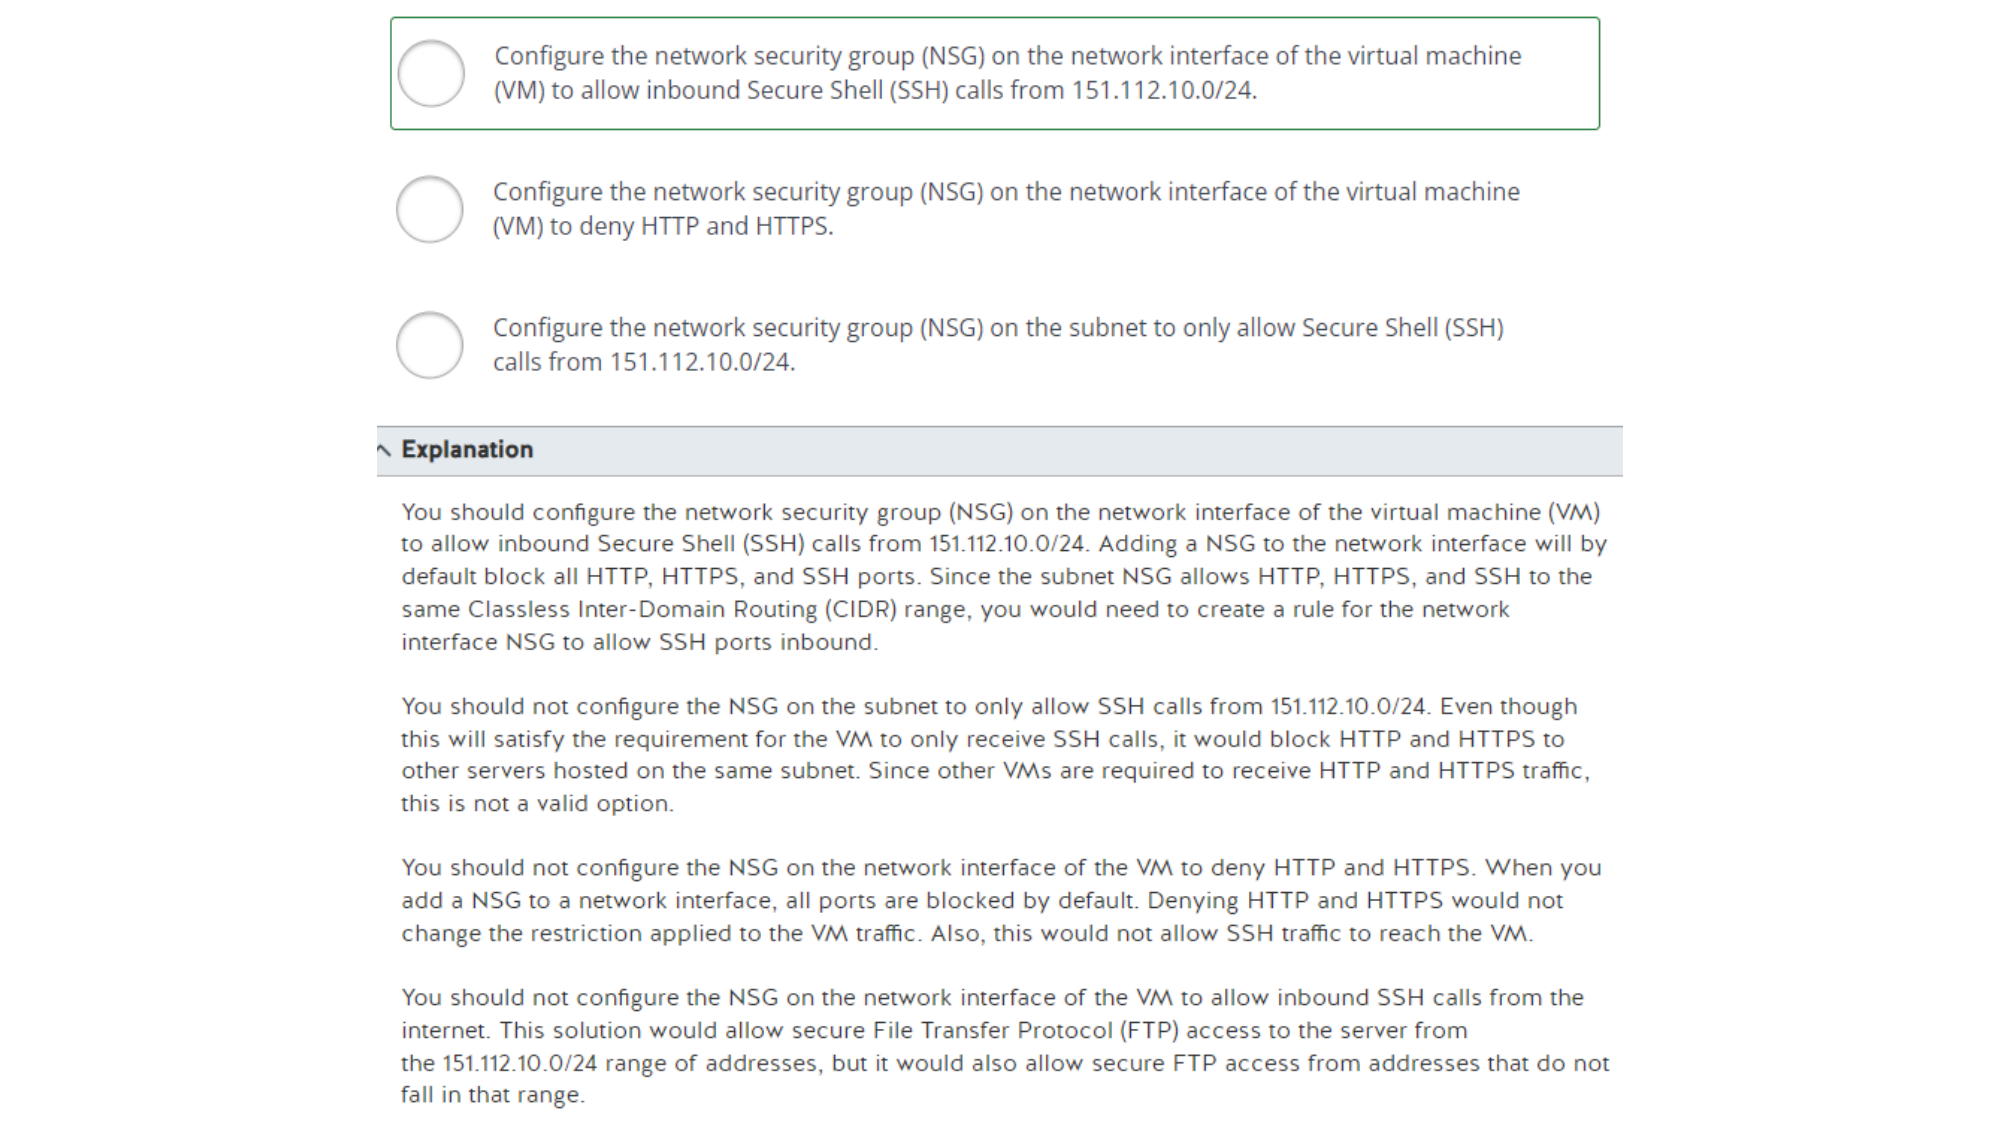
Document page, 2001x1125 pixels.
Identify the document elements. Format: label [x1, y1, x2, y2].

picture [377, 0, 1623, 1125]
